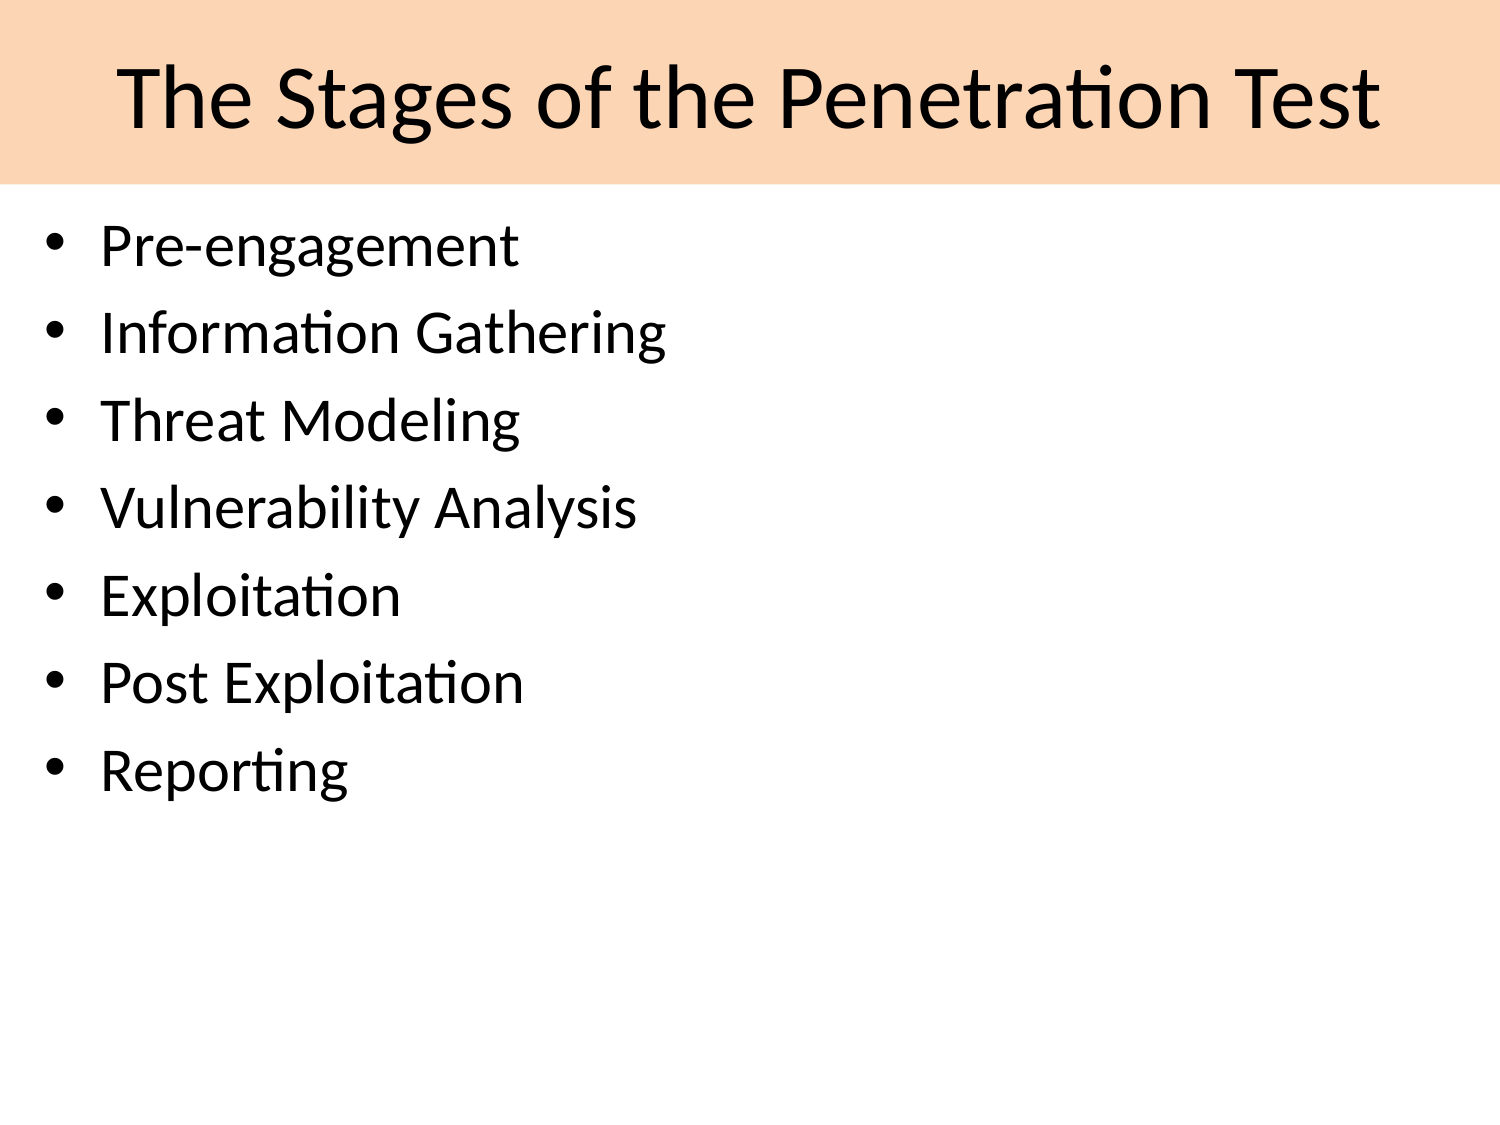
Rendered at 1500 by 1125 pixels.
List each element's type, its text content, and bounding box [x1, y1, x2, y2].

title The Stages of the Penetration Test [0, 0, 1500, 185]
list Pre-engagement Information Gathering Threat Modeling Vulnerability Analysis Exploitation Post Exploitation Reporting [29, 196, 1471, 1035]
